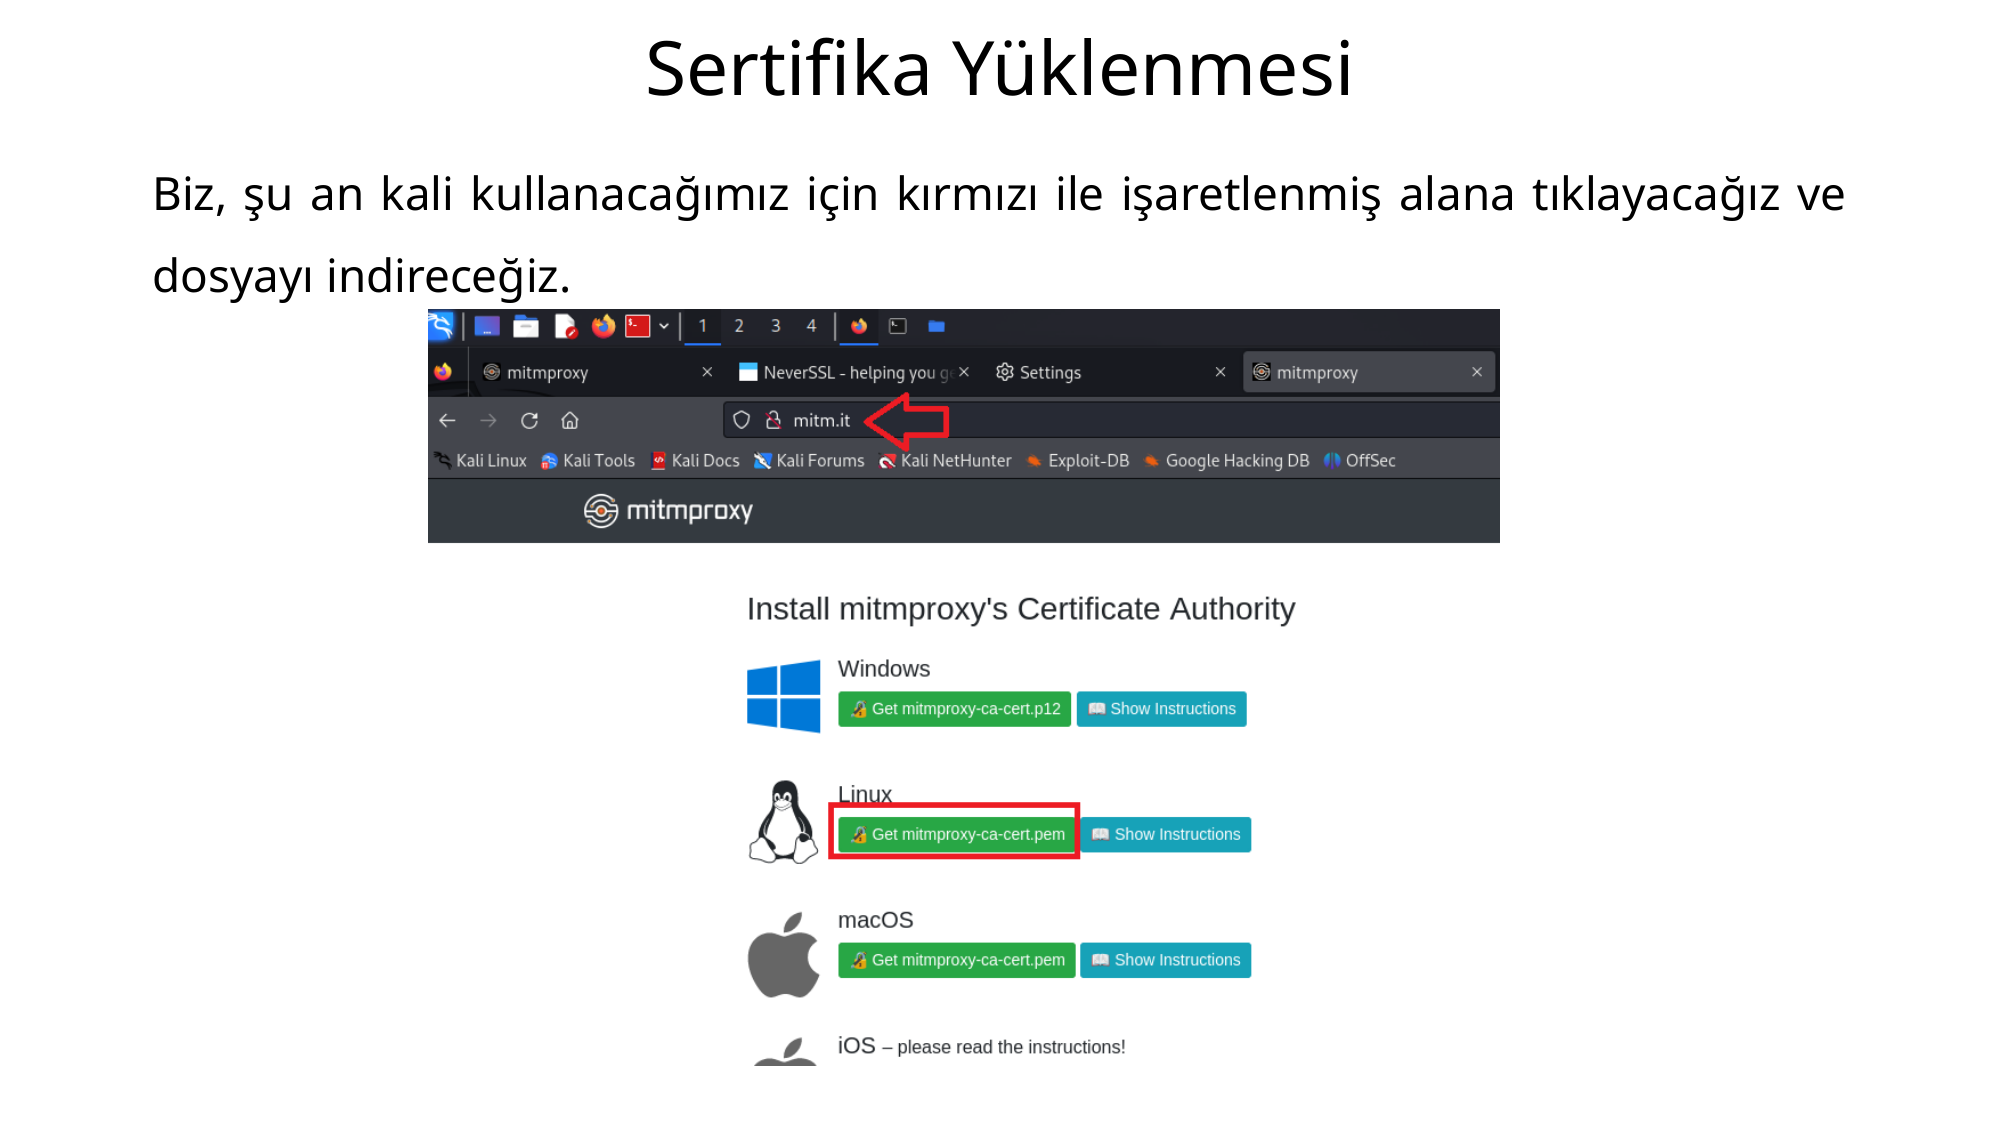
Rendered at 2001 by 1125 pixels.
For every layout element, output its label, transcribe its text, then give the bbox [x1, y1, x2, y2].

list Biz, şu an kali kullanacağımız için kırmızı ile işaretlenmiş alana tıklayacağız ve dosyayı indireceğiz. [137, 129, 1863, 1014]
picture [427, 309, 1501, 1067]
title Sertifika Yüklenmesi [137, 18, 1863, 112]
